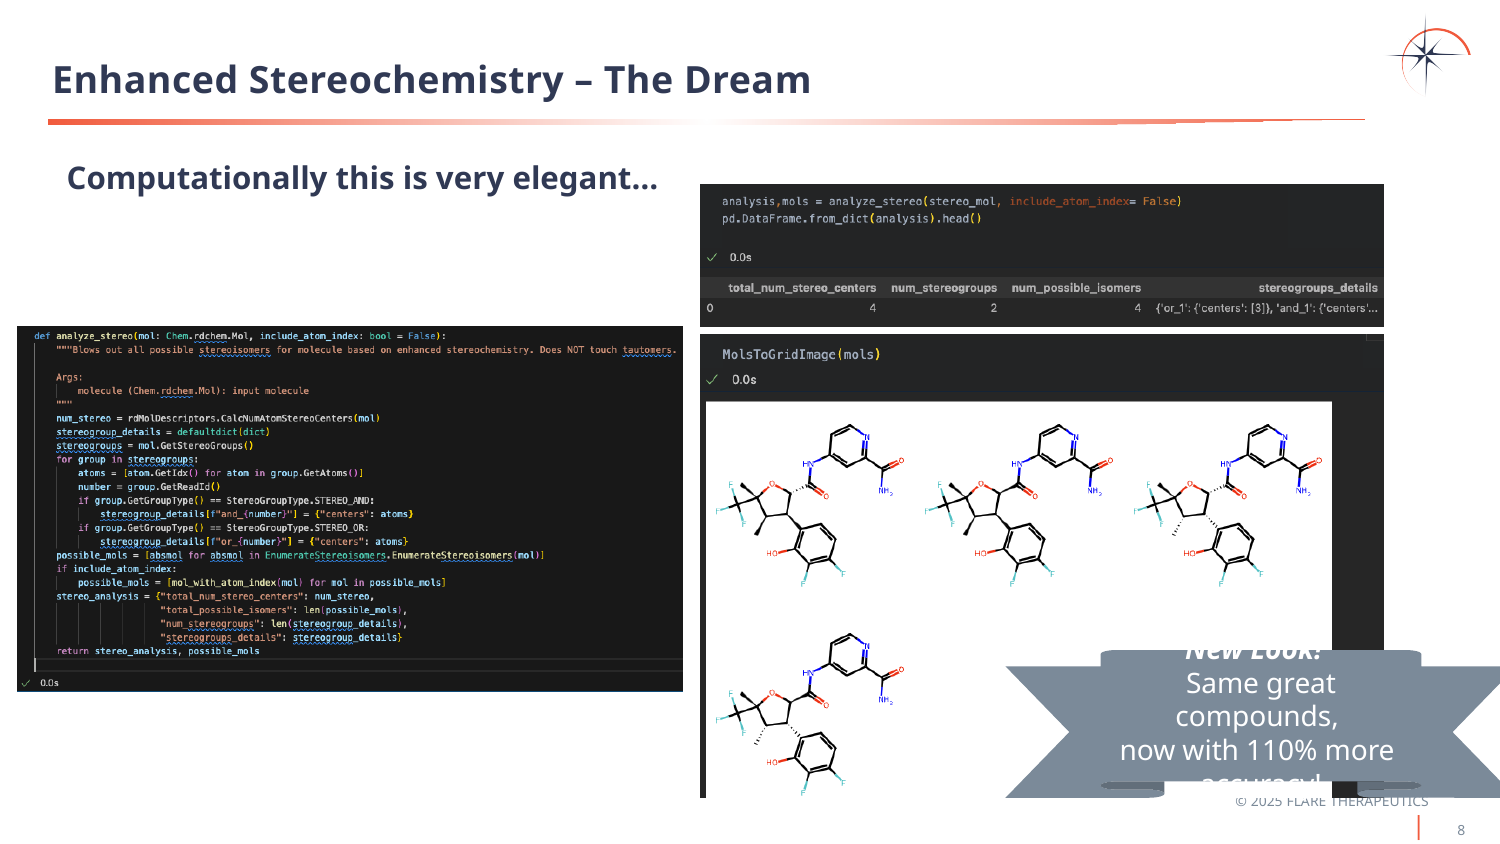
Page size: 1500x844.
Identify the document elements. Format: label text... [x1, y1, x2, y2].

picture [17, 326, 683, 692]
title Enhanced Stereochemistry – The Dream [37, 23, 1365, 110]
text_box New Look! Same great compounds, now with 110% more accuracy! [1363, 648, 1500, 799]
picture [700, 334, 1384, 798]
picture [1383, 12, 1471, 98]
picture [700, 184, 1384, 327]
text_box Computationally this is very elegant… [51, 151, 1426, 284]
slide_number 8 [1442, 814, 1499, 844]
